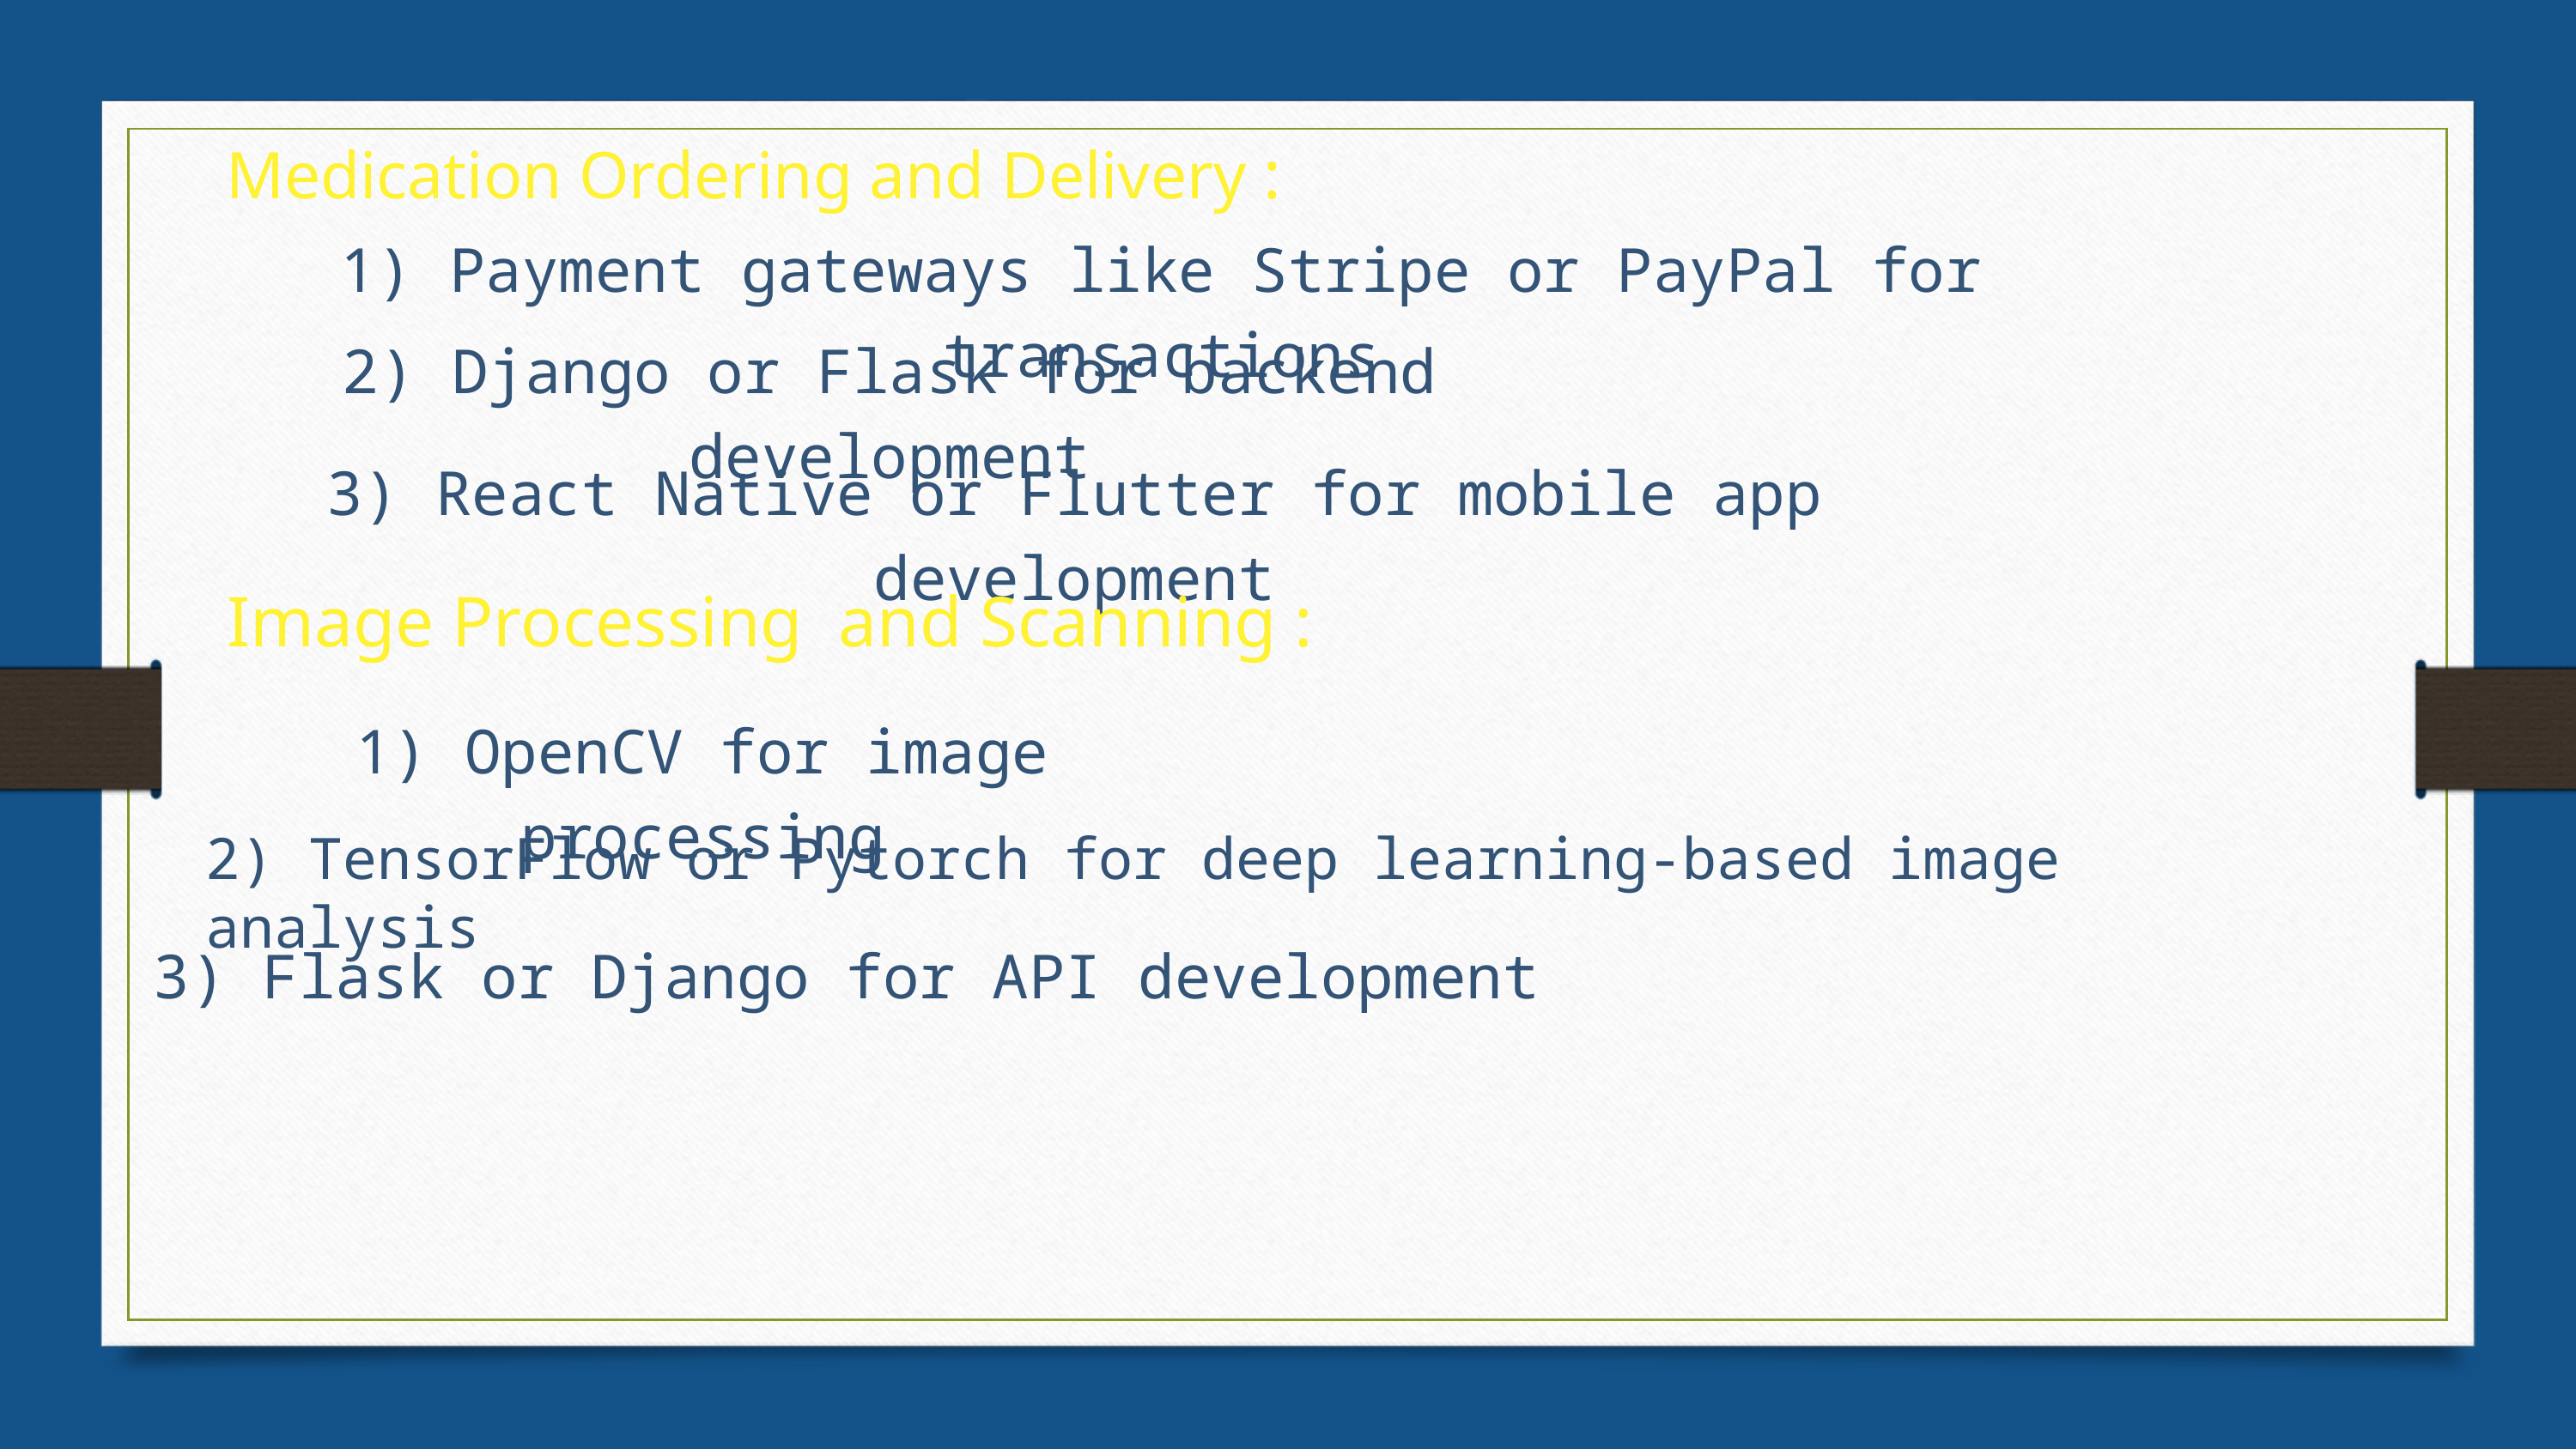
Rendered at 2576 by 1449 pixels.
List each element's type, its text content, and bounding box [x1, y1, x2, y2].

text_box 2) TensorFlow or Pytorch for deep learning-based image analysis [193, 815, 2211, 967]
text_box Medication Ordering and Delivery : [96, 118, 1412, 212]
text_box Image Processing and Scanning : [177, 564, 1364, 661]
text_box 1) Payment gateways like Stripe or PayPal for transactions [160, 219, 2164, 390]
text_box 3) Flask or Django for API development [32, 925, 1662, 1011]
picture [0, 0, 2576, 1448]
text_box 3) React Native or Flutter for mobile app development [156, 442, 1993, 613]
text_box 1) OpenCV for image processing [156, 700, 1249, 871]
text_box 2) Django or Flask for backend development [160, 320, 1620, 442]
